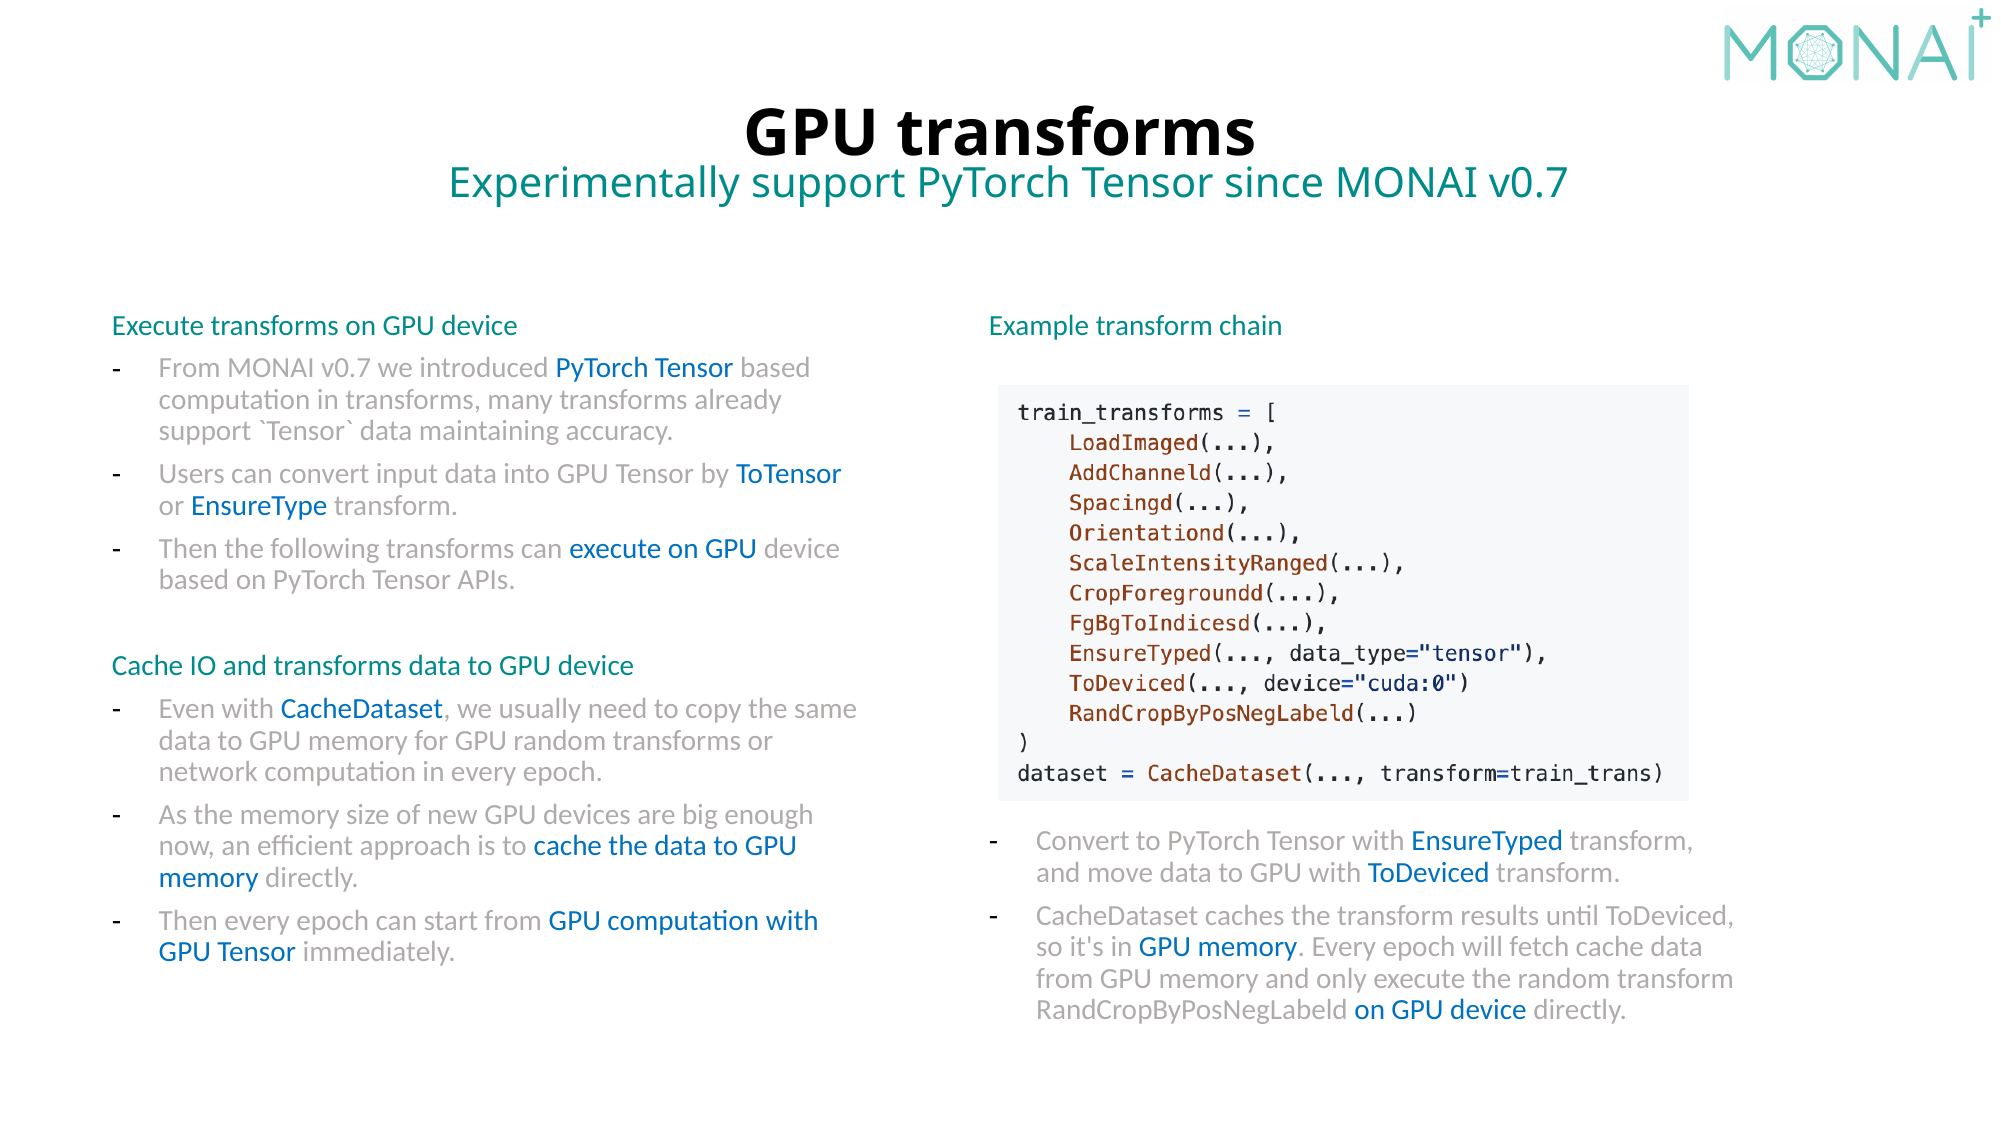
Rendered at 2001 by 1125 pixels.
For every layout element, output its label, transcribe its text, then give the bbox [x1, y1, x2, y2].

list Execute transforms on GPU device From MONAI v0.7 we introduced PyTorch Tensor based computation in transforms, many transforms already support `Tensor` data maintaining accuracy. Users can convert input data into GPU Tensor by ToTensor or EnsureType transform. Then the following transforms can execute on GPU device based on PyTorch Tensor APIs. Cache IO and transforms data to GPU device Even with CacheDataset, we usually need to copy the same data to GPU memory for GPU random transforms or network computation in every epoch. As the memory size of new GPU devices are big enough now, an efficient approach is to cache the data to GPU memory directly. Then every epoch can start from GPU computation with GPU Tensor immediately. [55, 302, 878, 1125]
picture [998, 385, 1689, 801]
text_box Example transform chain Convert to PyTorch Tensor with EnsureTyped transform, and move data to GPU with ToDeviced transform. CacheDataset caches the transform results until ToDeviced, so it's in GPU memory. Every epoch will fetch cache data from GPU memory and only execute the random transform RandCropByPosNegLabeld on GPU device directly. [932, 302, 1755, 1125]
text_box Experimentally support PyTorch Tensor since MONAI v0.7 [99, 153, 1918, 249]
text_box GPU transforms [90, 69, 1910, 178]
picture [1722, 6, 1992, 82]
